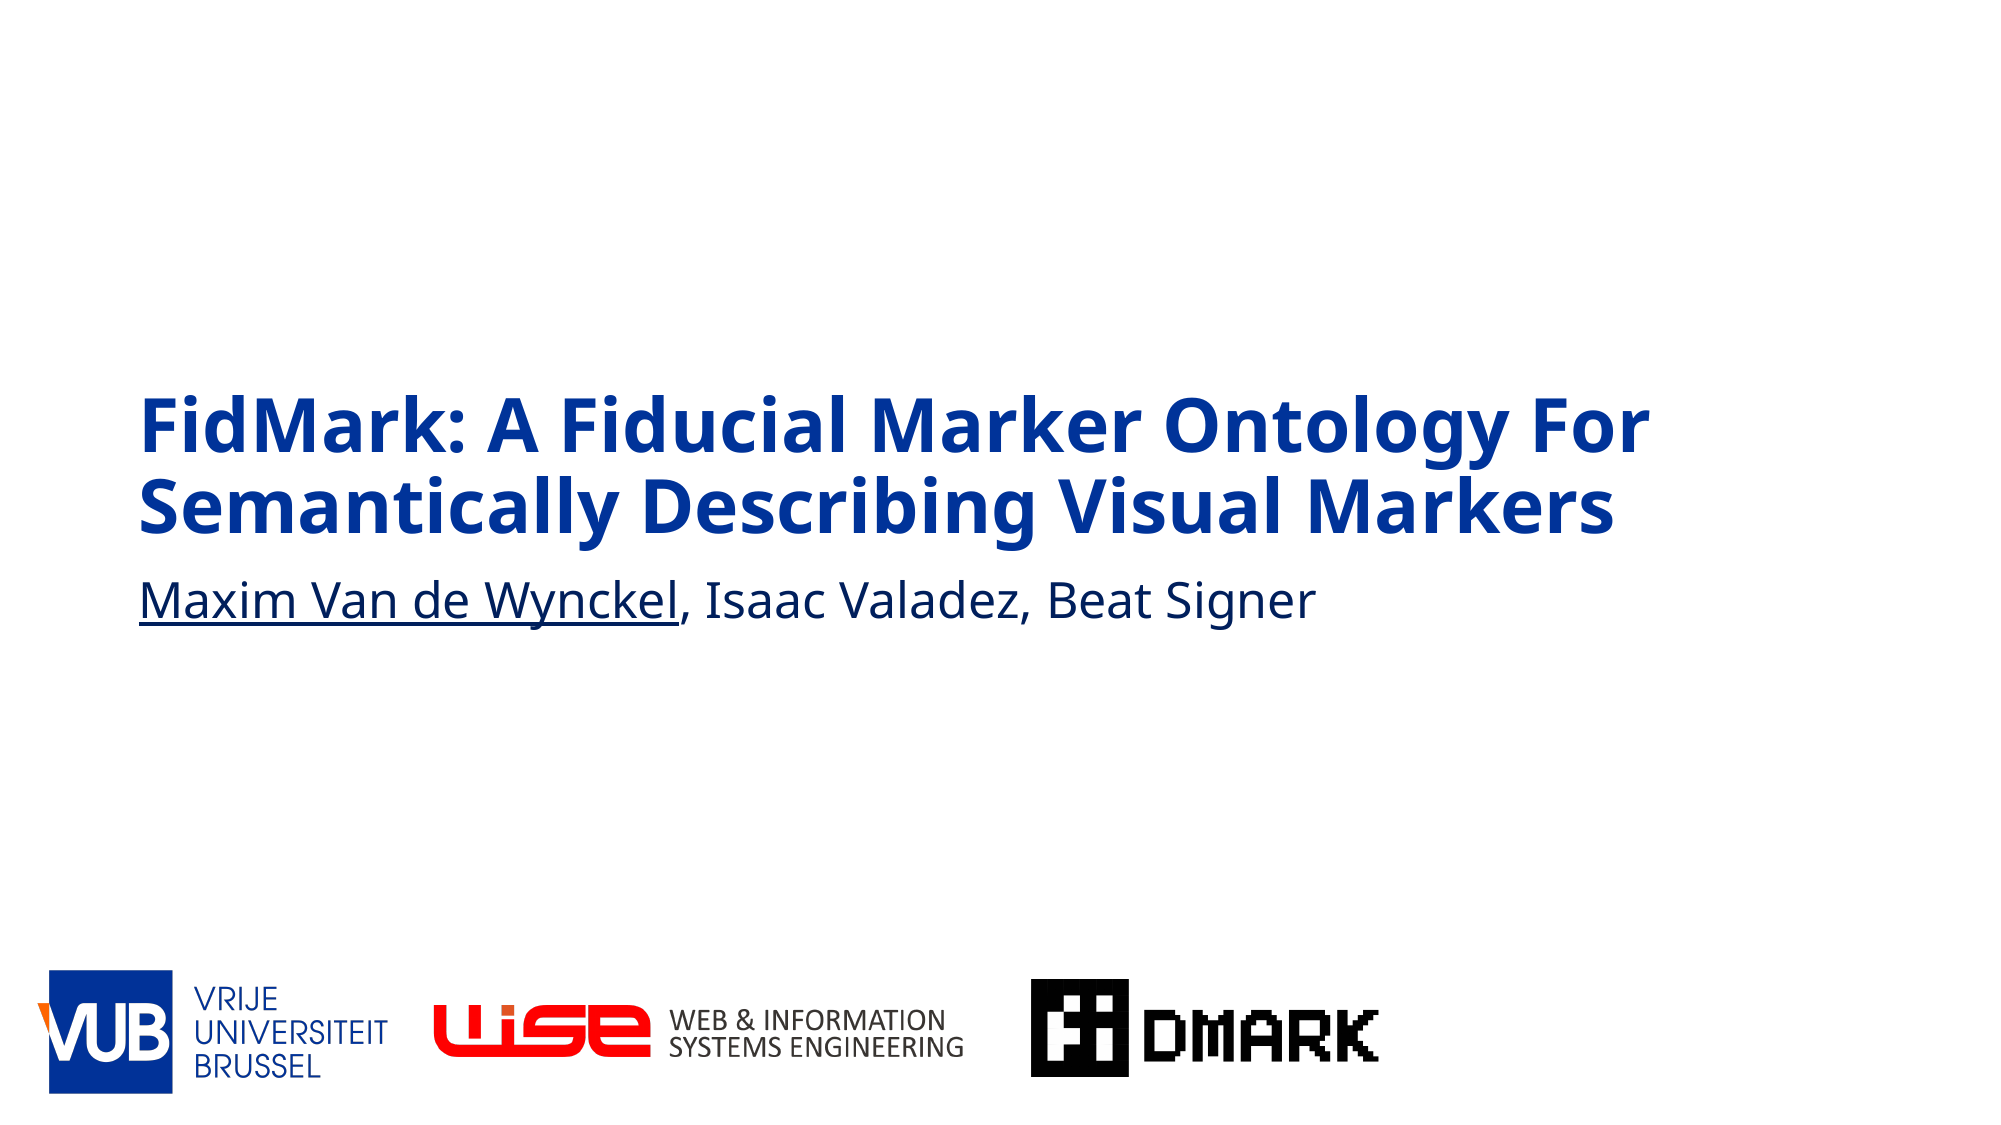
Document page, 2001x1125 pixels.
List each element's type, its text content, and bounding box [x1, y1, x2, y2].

picture [26, 946, 410, 1117]
title FidMark: A Fiducial Marker Ontology For Semantically Describing Visual Markers [123, 240, 1773, 558]
subtitle Maxim Van de Wynckel, Isaac Valadez, Beat Signer [123, 567, 1631, 755]
picture [1031, 978, 1383, 1078]
picture [431, 1005, 965, 1057]
